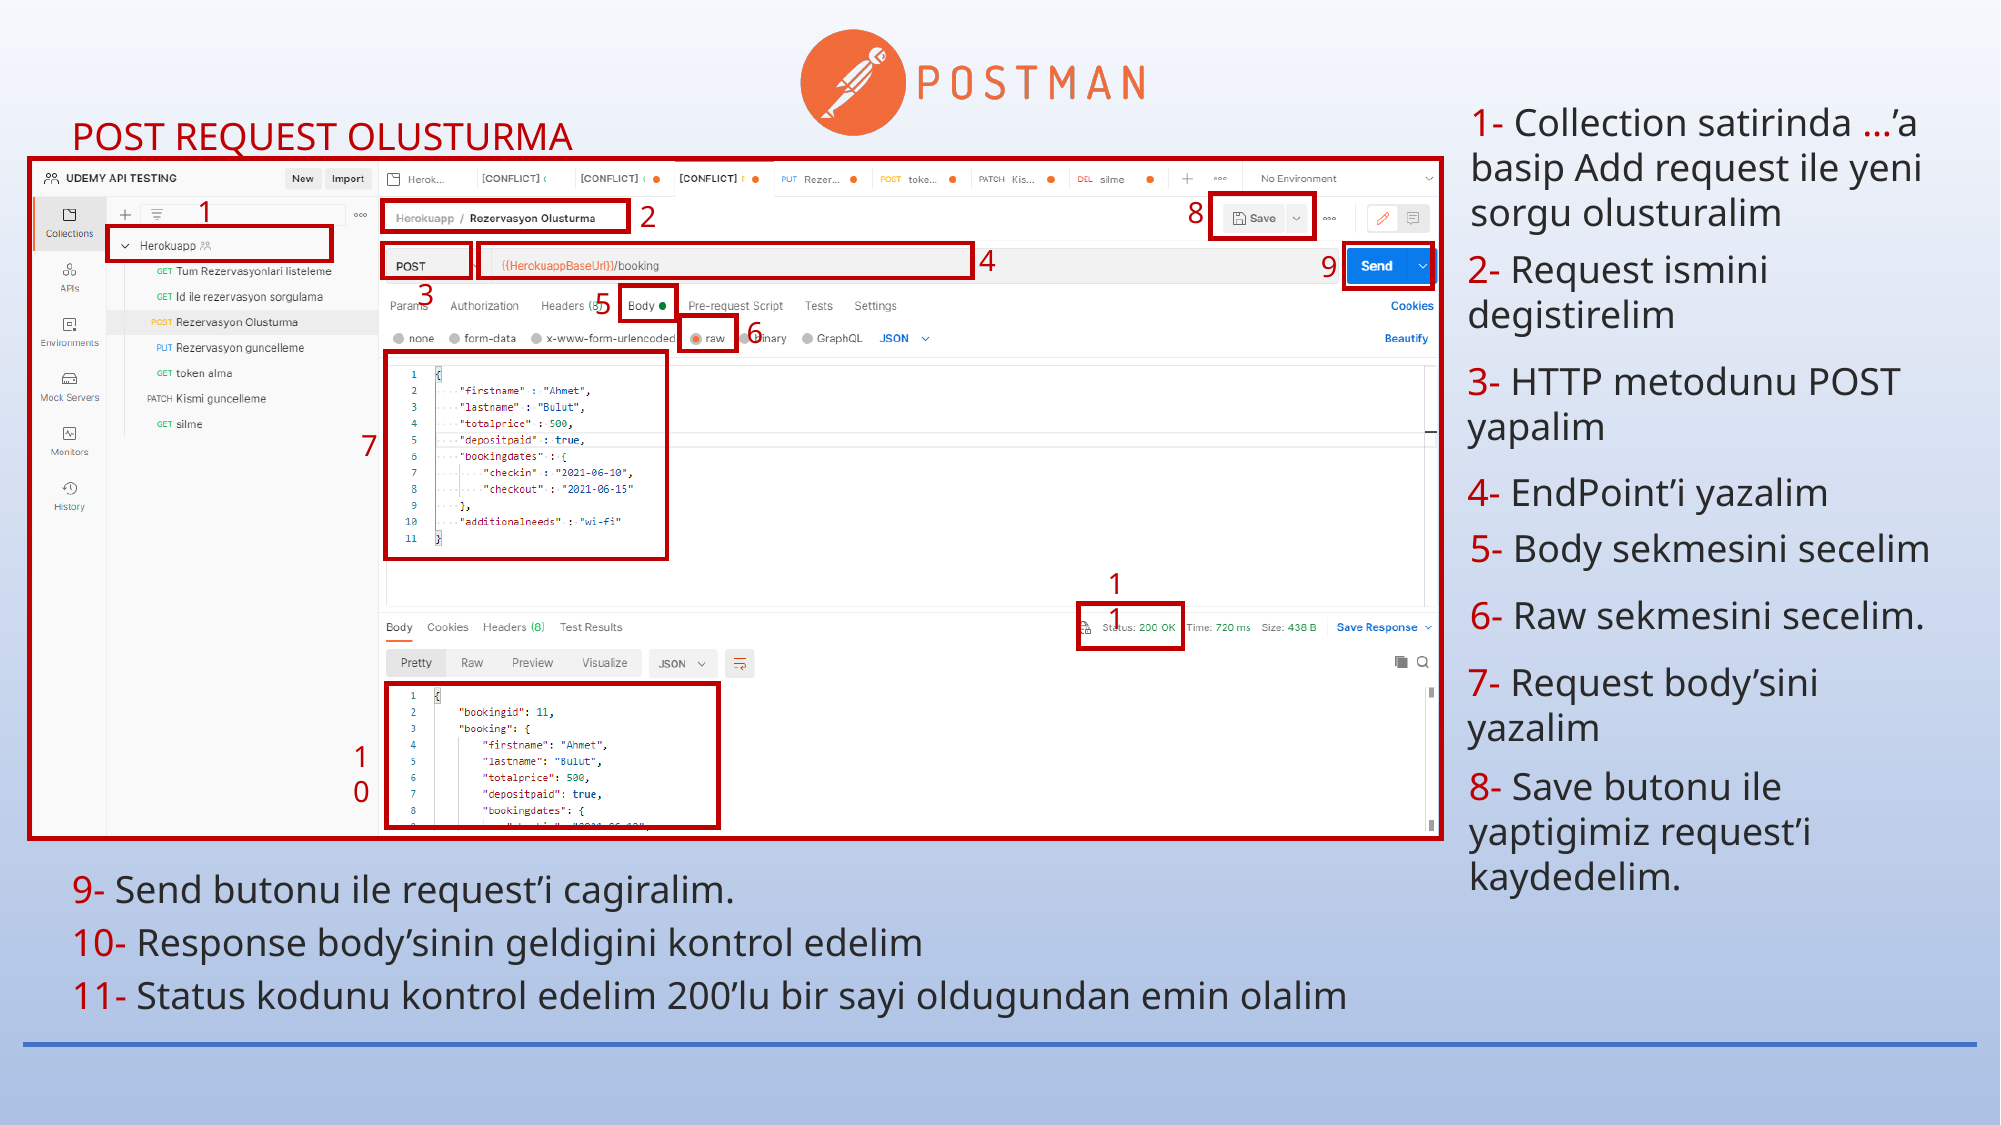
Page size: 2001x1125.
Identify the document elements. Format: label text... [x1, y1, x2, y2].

picture [31, 3, 1438, 840]
text_box 8- Save butonu ile yaptigimiz request’i kaydedelim. [1453, 755, 1981, 906]
text_box 6- Raw sekmesini secelim. [1454, 584, 1956, 645]
text_box 3- HTTP metodunu POST yapalim [1452, 350, 1954, 456]
text_box POST REQUEST OLUSTURMA [56, 105, 774, 158]
text_box [1170, 158, 1442, 839]
text_box 2- Request ismini degistirelim [1452, 239, 1954, 344]
text_box 4- EndPoint’i yazalim [1452, 461, 1954, 522]
text_box 5- Body sekmesini secelim [1454, 517, 1956, 577]
text_box 9- Send butonu ile request’i cagiralim. [57, 858, 1362, 919]
text_box 10- Response body’sinin geldigini kontrol edelim [56, 911, 1280, 972]
text_box 7- Request body’sini yazalim [1452, 651, 1945, 757]
text_box 11- Status kodunu kontrol edelim 200’lu bir sayi oldugundan emin olalim [57, 964, 1413, 1025]
text_box 1- Collection satirinda …’a basip Add request ile yeni sorgu olusturalim [1455, 91, 1957, 242]
